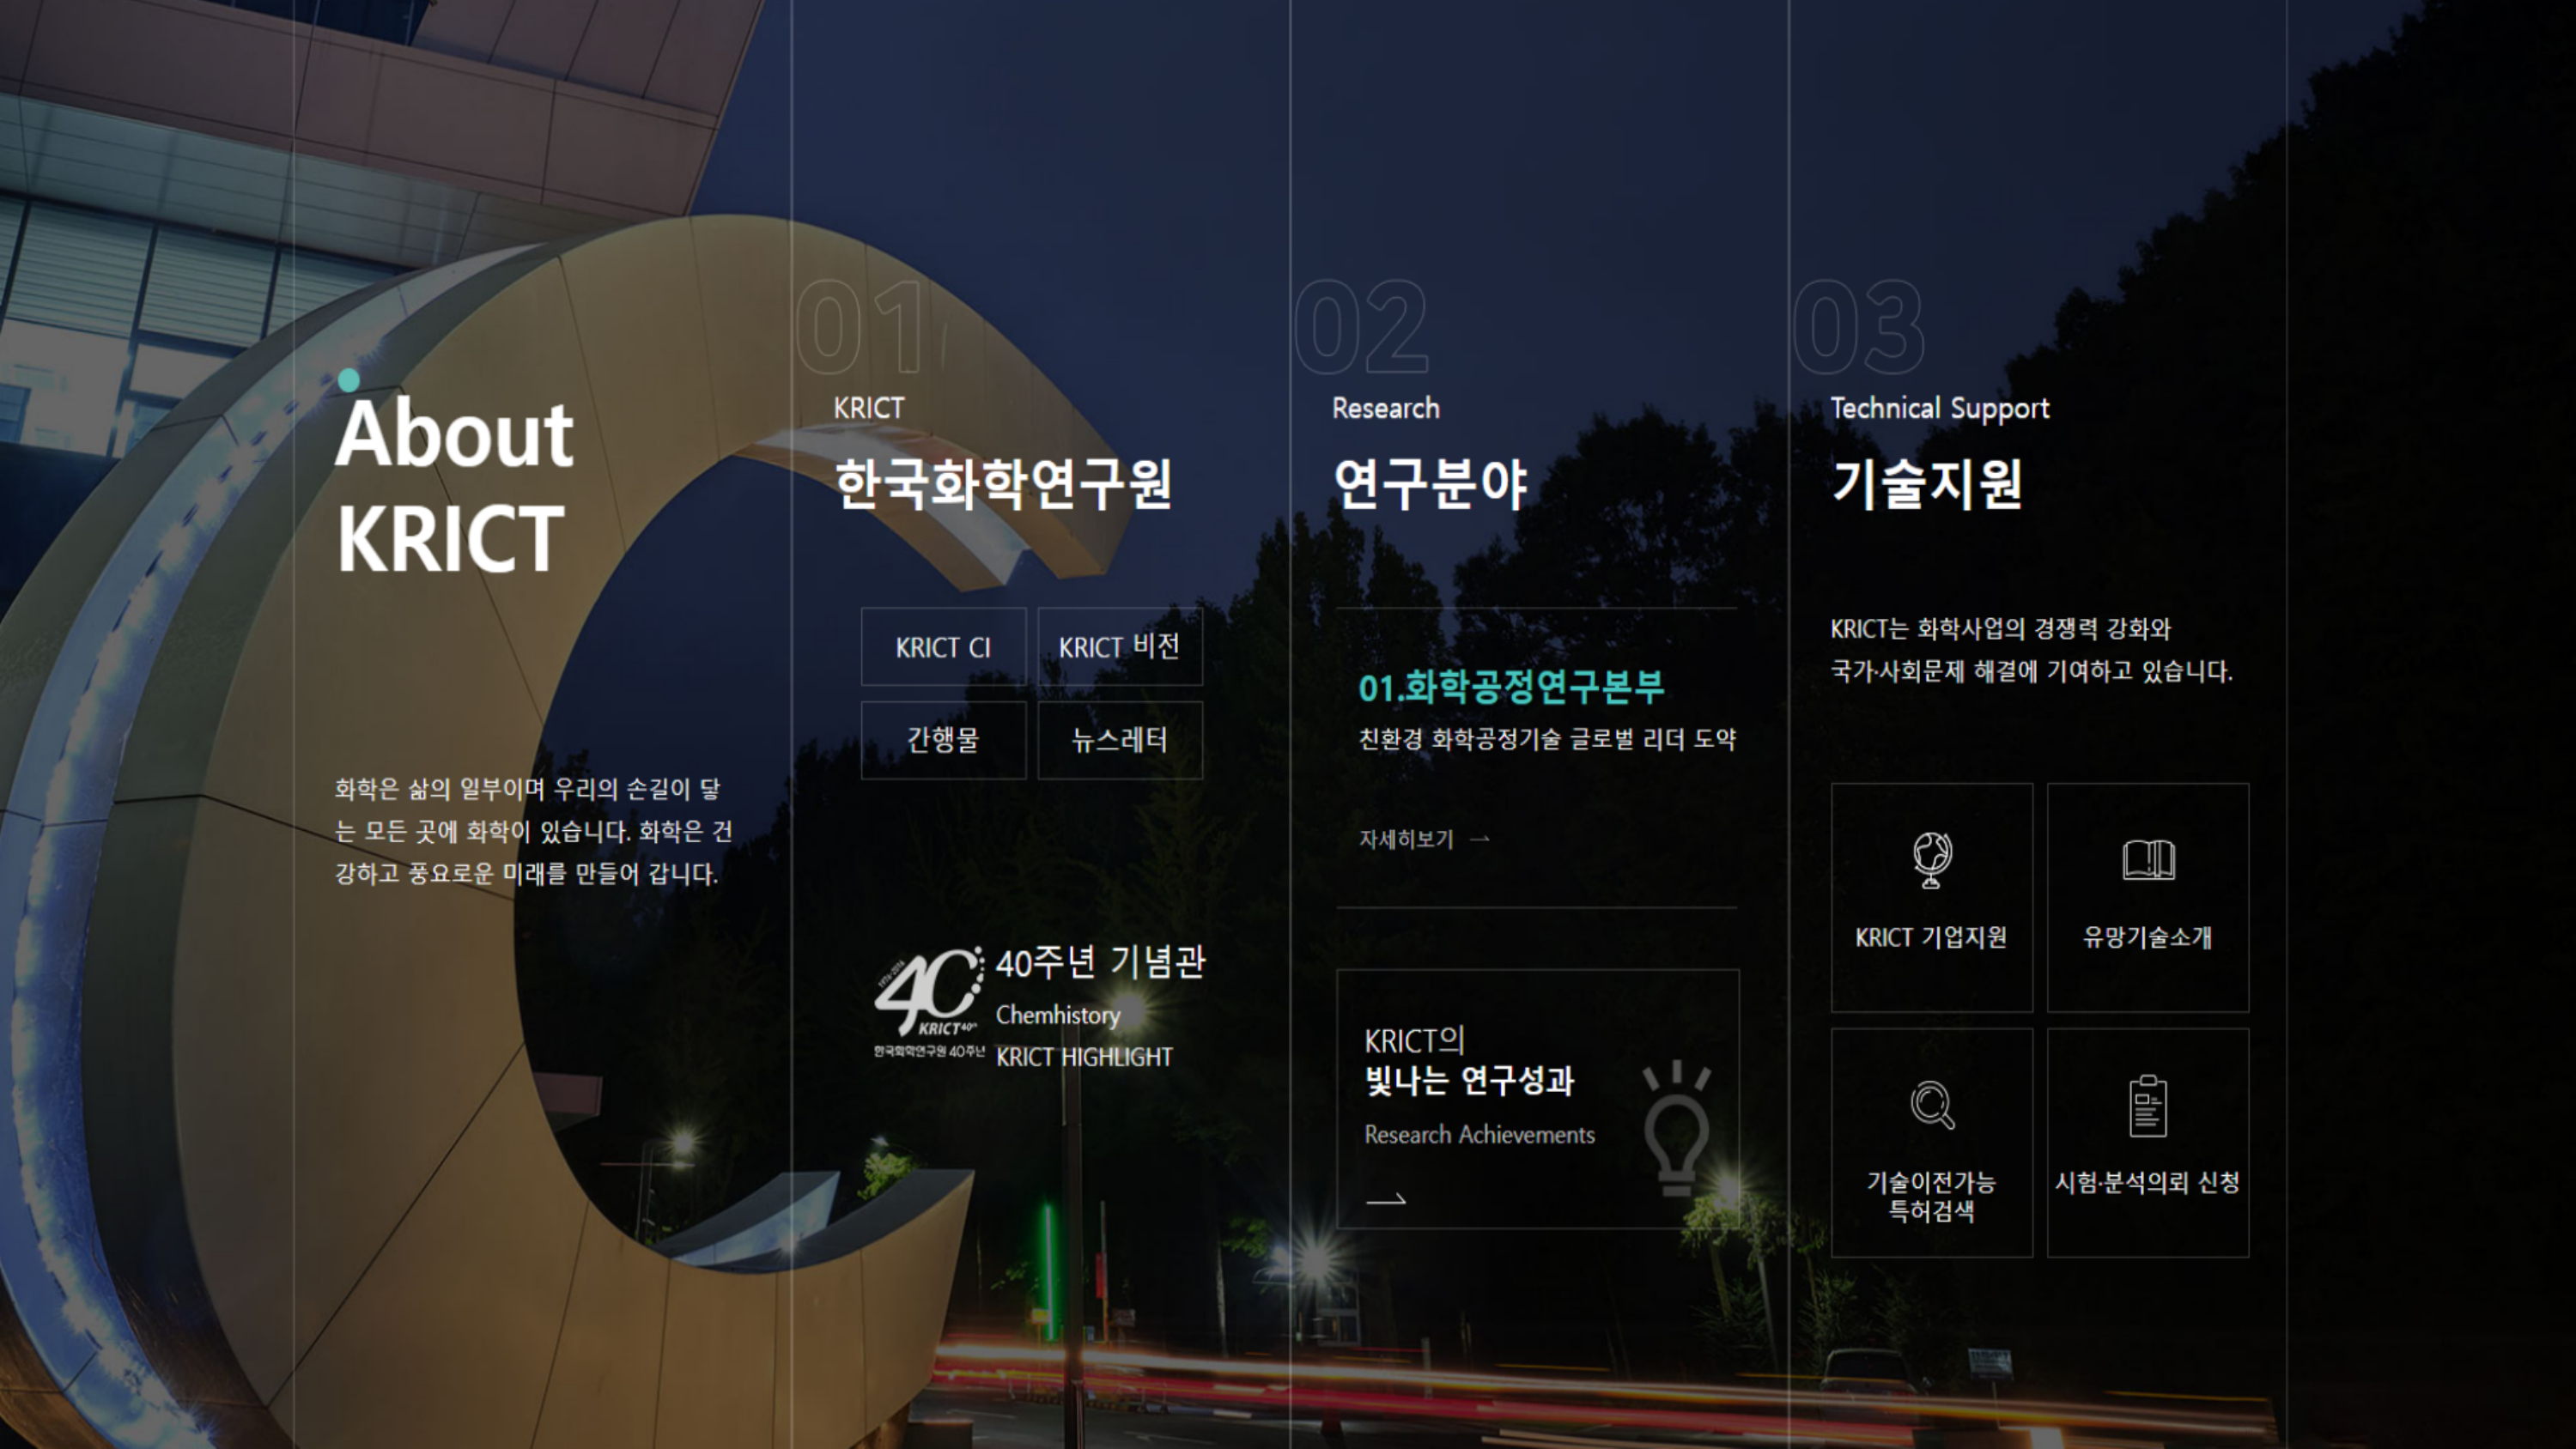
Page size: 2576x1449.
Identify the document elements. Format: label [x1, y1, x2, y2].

text_box [0, 0, 2576, 1449]
